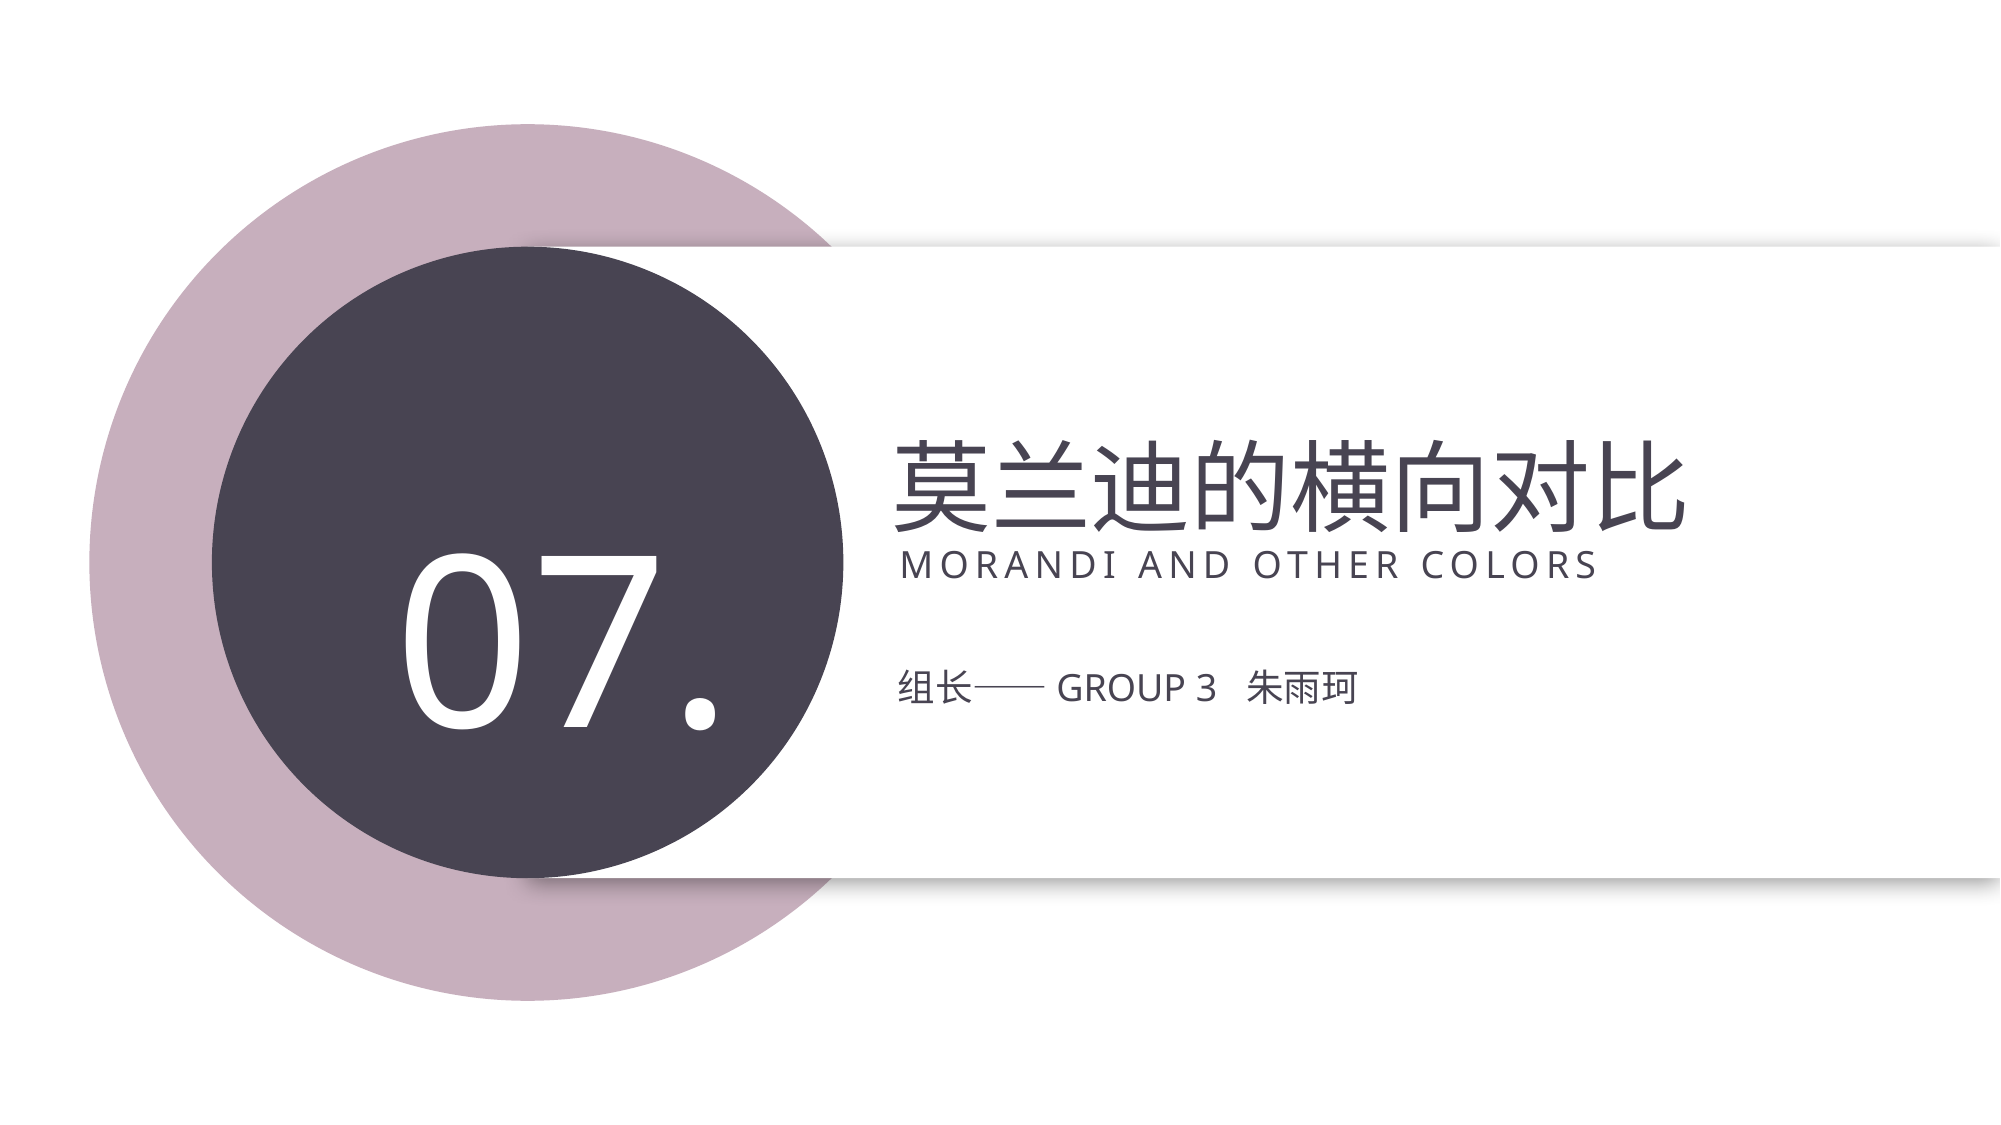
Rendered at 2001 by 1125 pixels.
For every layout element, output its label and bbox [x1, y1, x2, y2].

text_box [211, 246, 2000, 879]
text_box [88, 257, 211, 868]
text_box [222, 123, 822, 246]
text_box [222, 879, 811, 1002]
